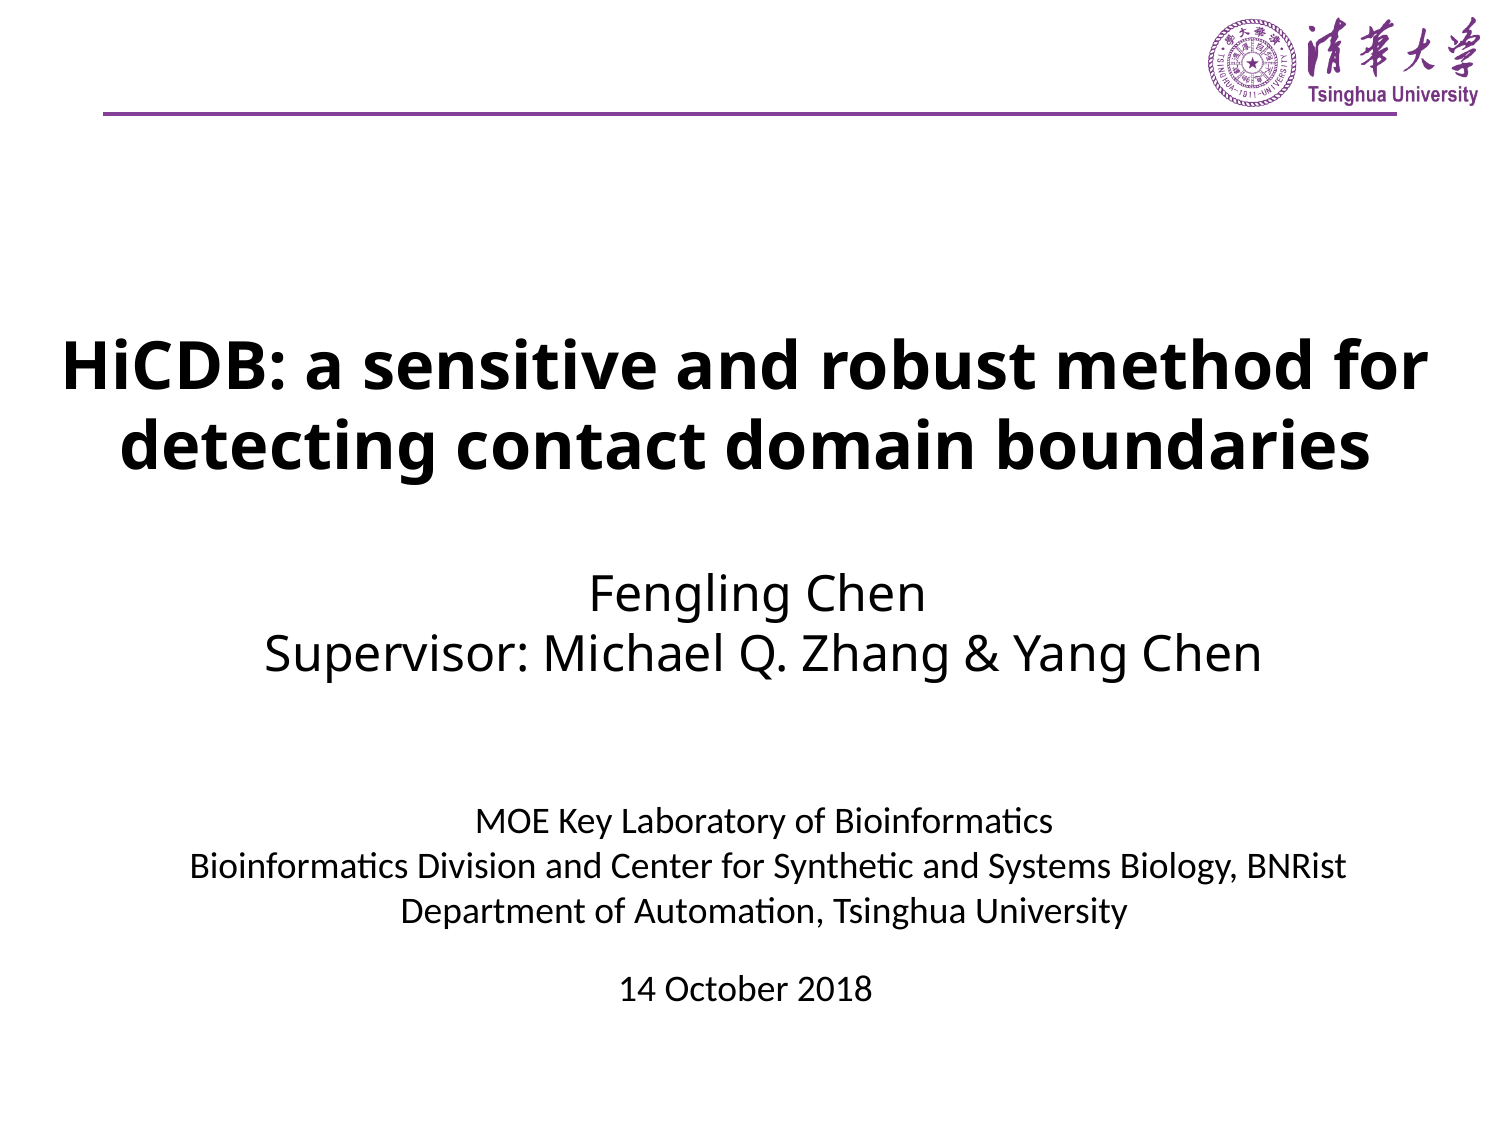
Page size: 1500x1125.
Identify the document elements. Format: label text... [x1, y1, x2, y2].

picture [1208, 17, 1480, 108]
text_box 14 October 2018 [603, 956, 889, 1016]
text_box Fengling Chen Supervisor: Michael Q. Zhang & Yang Chen [160, 553, 1369, 689]
text_box HiCDB: a sensitive and robust method for detecting contact domain boundaries [13, 315, 1479, 491]
text_box MOE Key Laboratory of Bioinformatics Bioinformatics Division and Center for Synthetic and Systems Biology, BNRist Department of Automation, Tsinghua University [131, 788, 1398, 939]
